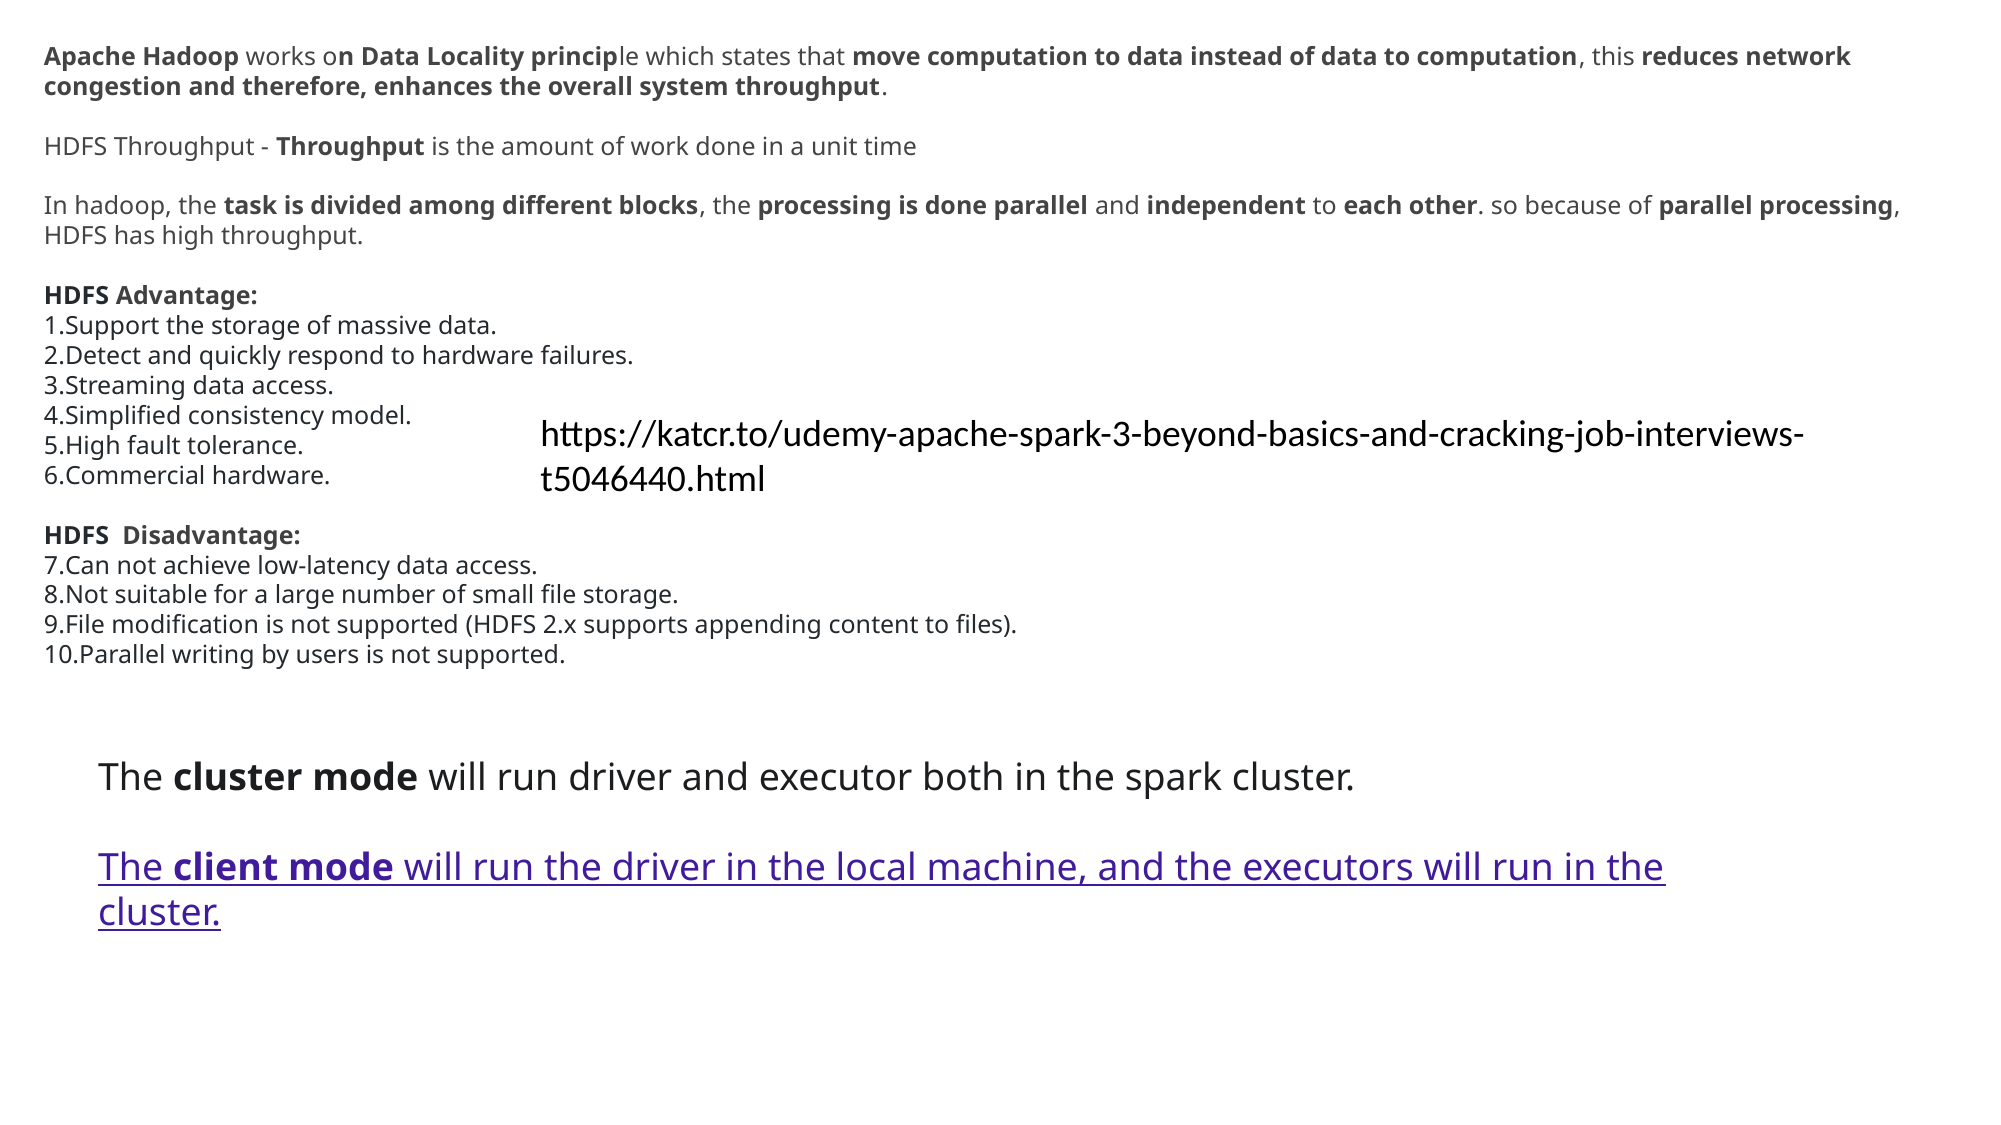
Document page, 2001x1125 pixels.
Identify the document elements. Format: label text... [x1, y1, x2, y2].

text_box Apache Hadoop works on Data Locality principle which states that move computation to data instead of data to computation, this reduces network congestion and therefore, enhances the overall system throughput. HDFS Throughput - Throughput is the amount of work done in a unit time In hadoop, the task is divided among different blocks, the processing is done parallel and independent to each other. so because of parallel processing, HDFS has high throughput. HDFS Advantage: Support the storage of massive data. Detect and quickly respond to hardware failures. Streaming data access. Simplified consistency model. High fault tolerance. Commercial hardware. HDFS Disadvantage: Can not achieve low-latency data access. Not suitable for a large number of small file storage. File modification is not supported (HDFS 2.x supports appending content to files). Parallel writing by users is not supported. [29, 32, 1971, 707]
text_box The cluster mode will run driver and executor both in the spark cluster. The client mode will run the driver in the local machine, and the executors will run in the cluster. [83, 745, 1730, 986]
text_box https://katcr.to/udemy-apache-spark-3-beyond-basics-and-cracking-job-interviews-t5046440.html [525, 401, 1942, 507]
